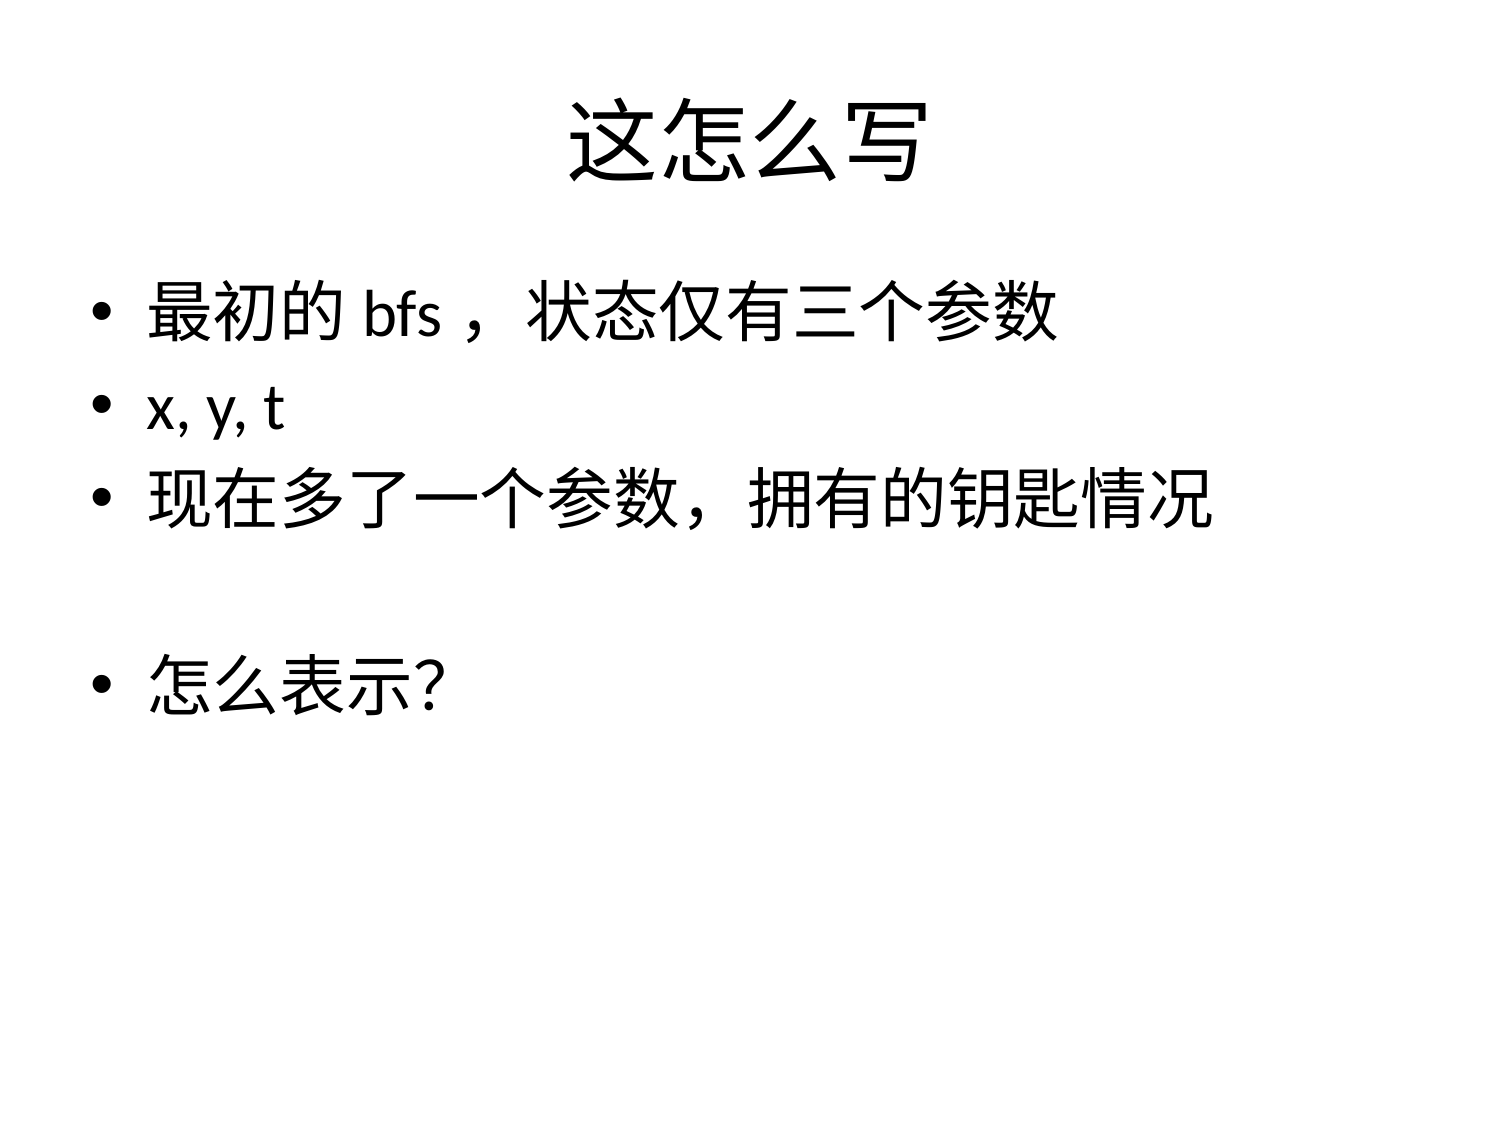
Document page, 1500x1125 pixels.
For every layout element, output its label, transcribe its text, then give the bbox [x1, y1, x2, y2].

list 最初的bfs，状态仅有三个参数 x, y, t 现在多了一个参数，拥有的钥匙情况 怎么表示？ [75, 262, 1425, 1005]
title 这怎么写 [75, 45, 1425, 233]
